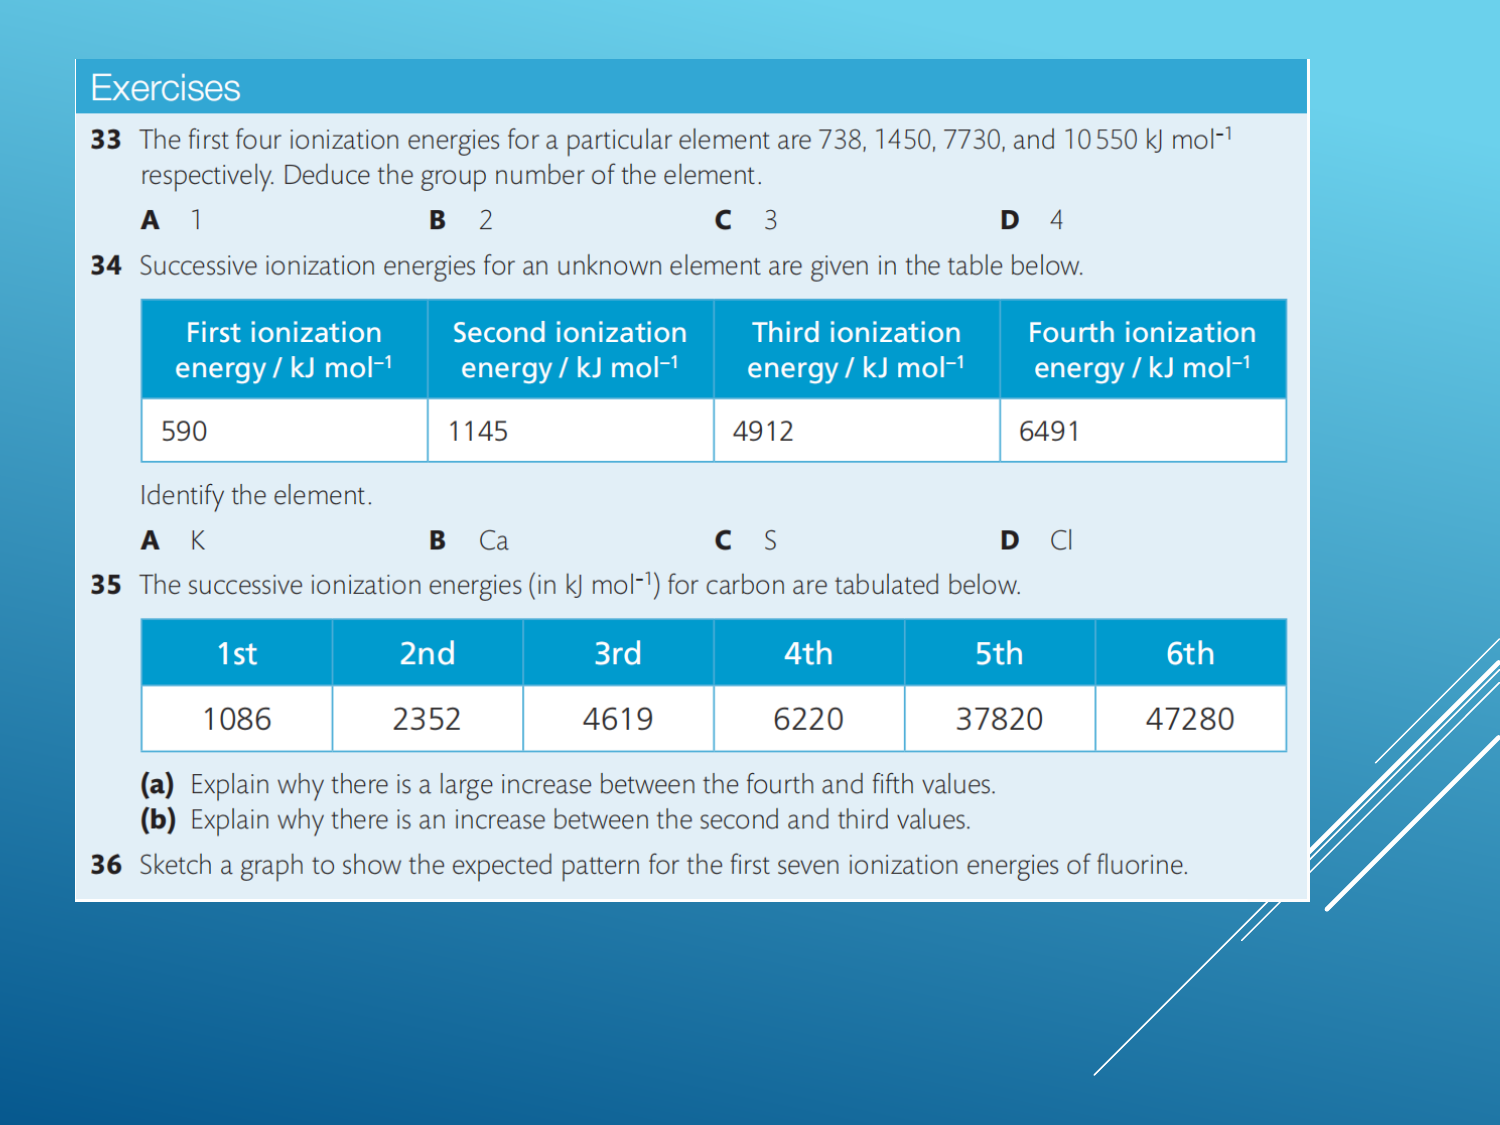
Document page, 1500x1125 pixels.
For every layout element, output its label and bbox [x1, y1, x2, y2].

picture [75, 59, 1310, 902]
